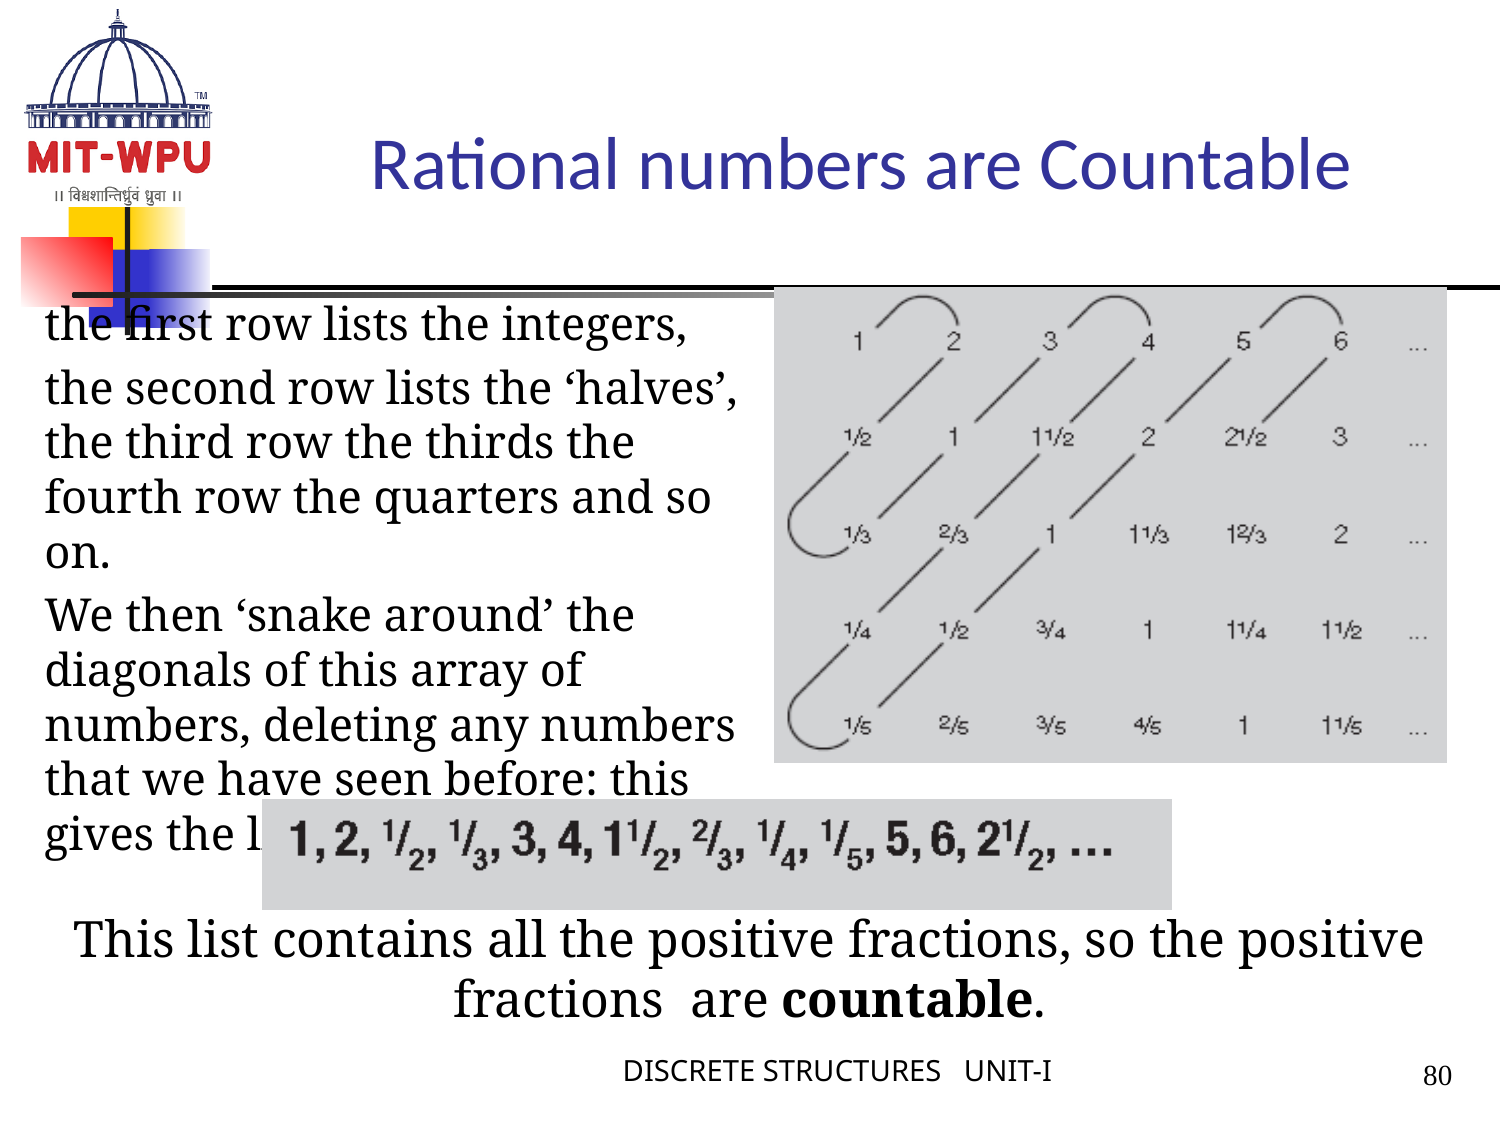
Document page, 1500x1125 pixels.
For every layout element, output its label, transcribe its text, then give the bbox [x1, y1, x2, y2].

footer DISCRETE STRUCTURES UNIT-I [600, 1035, 1075, 1100]
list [774, 287, 1447, 763]
picture [24, 9, 234, 207]
slide_number 80 [1155, 1035, 1468, 1100]
title Rational numbers are Countable [235, 34, 1500, 213]
picture [262, 799, 1172, 911]
list the first row lists the integers, the second row lists the ‘halves’, the third row the thirds the fourth row the quarters and so on. We then ‘snake around’ the diagonals of this array of numbers, deleting any numbers that we have seen before: this gives the list [29, 287, 763, 870]
text_box This list contains all the positive fractions, so the positive fractions are countable. [0, 899, 1500, 1035]
